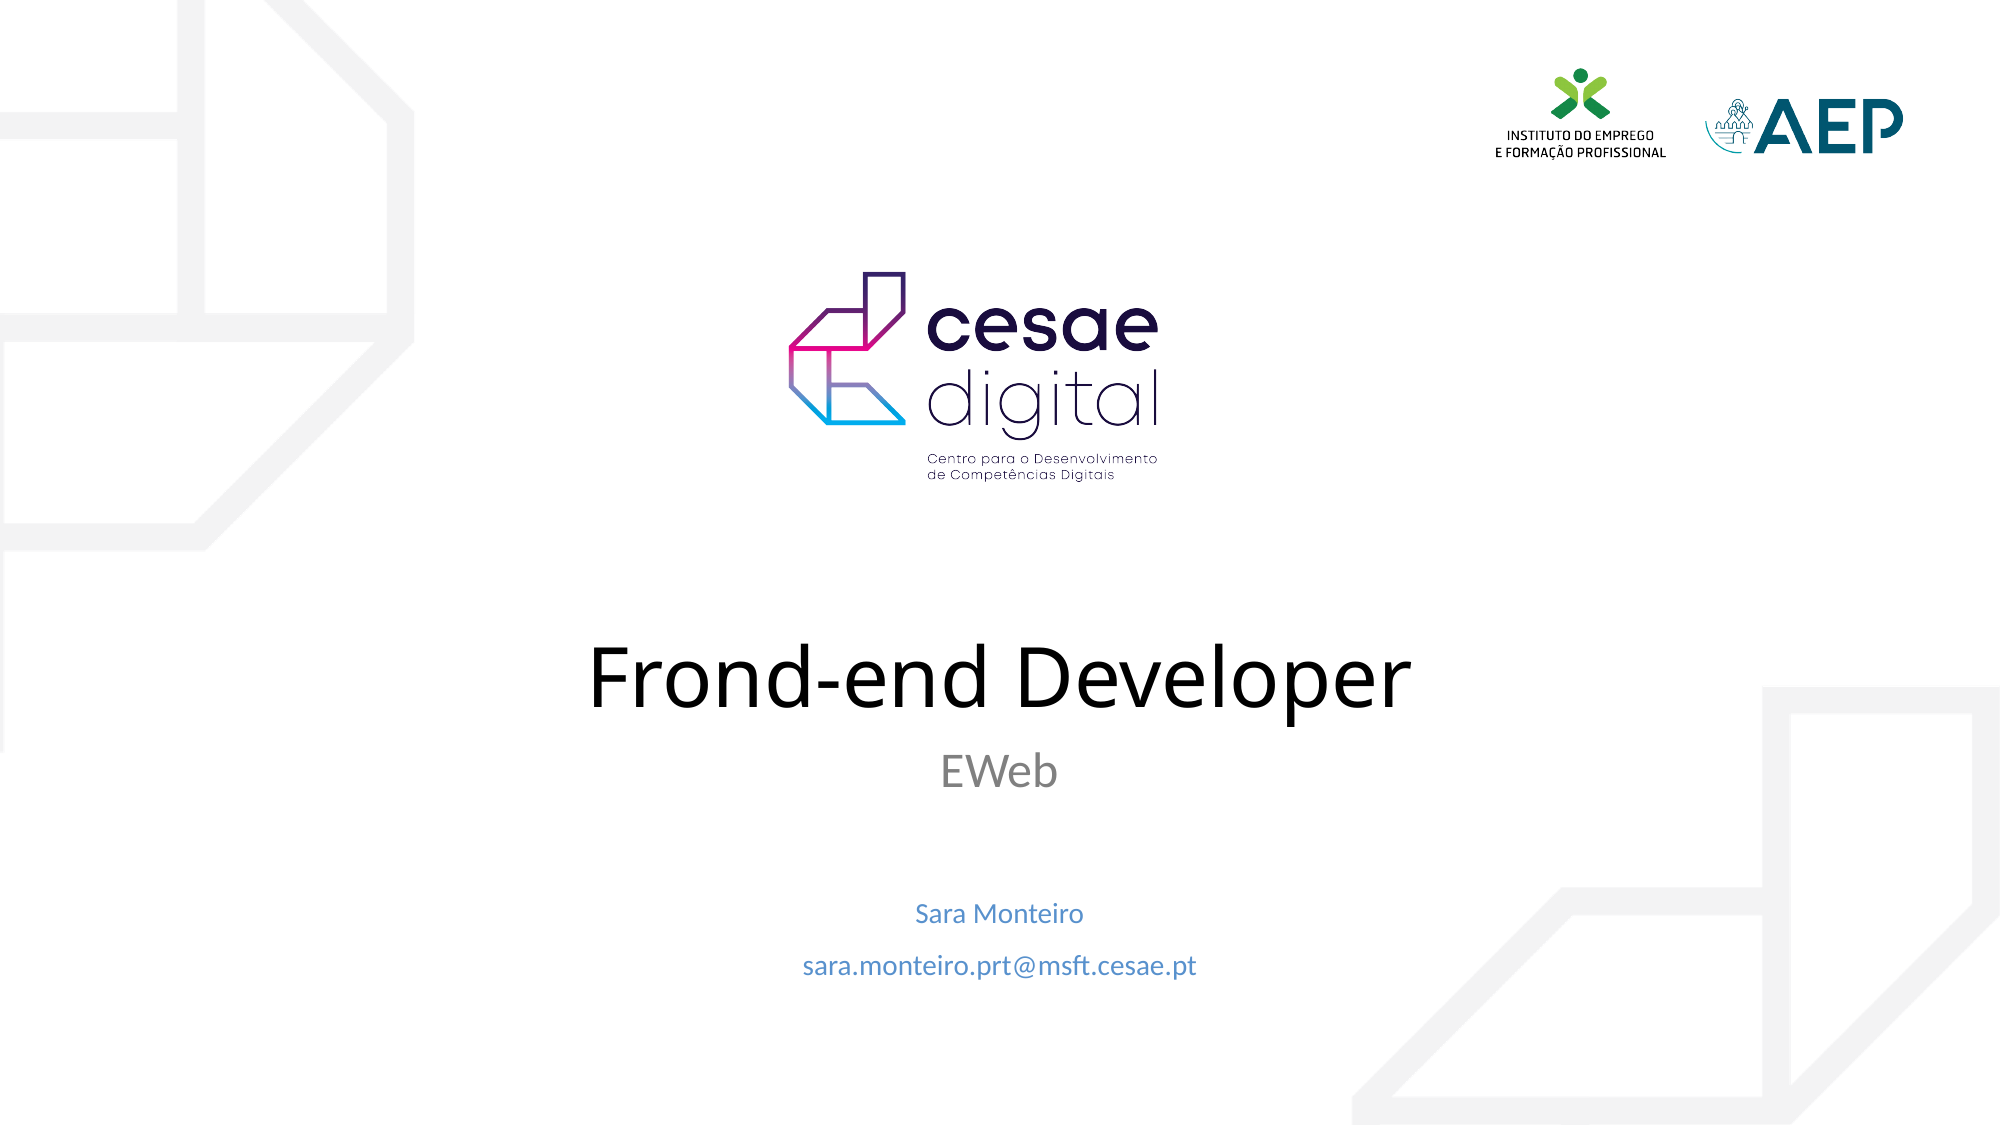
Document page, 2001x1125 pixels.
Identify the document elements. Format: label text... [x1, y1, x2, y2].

text_box Sara Monteiro sara.monteiro.prt@msft.cesae.pt [249, 890, 1750, 1015]
text_box Frond-end Developer [249, 537, 1750, 734]
text_box EWeb [249, 737, 1750, 810]
picture [0, 0, 2000, 1125]
